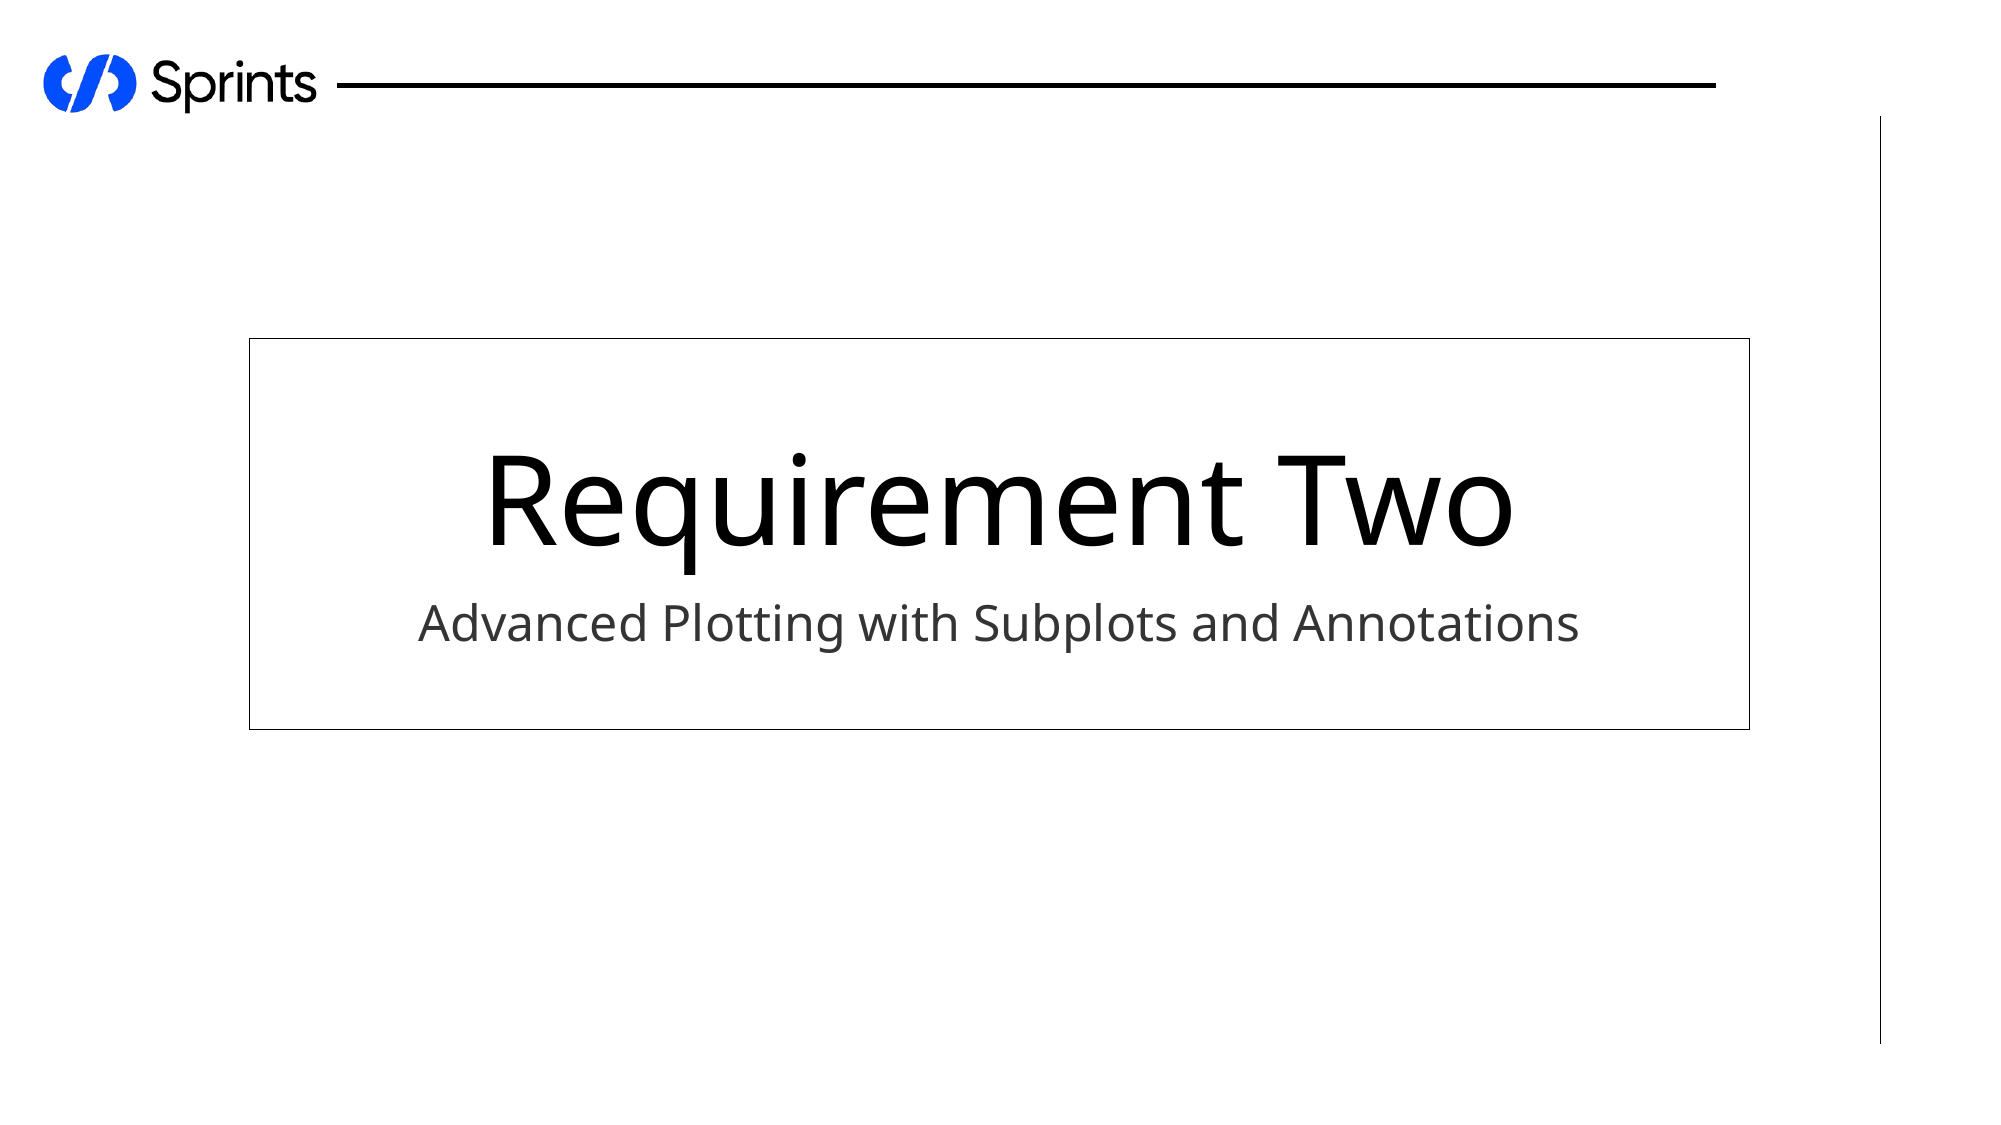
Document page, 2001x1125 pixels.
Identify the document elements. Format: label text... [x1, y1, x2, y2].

subtitle Advanced Plotting with Subplots and Annotations [249, 590, 1750, 863]
picture [40, 51, 320, 117]
title Requirement Two [249, 338, 1750, 590]
